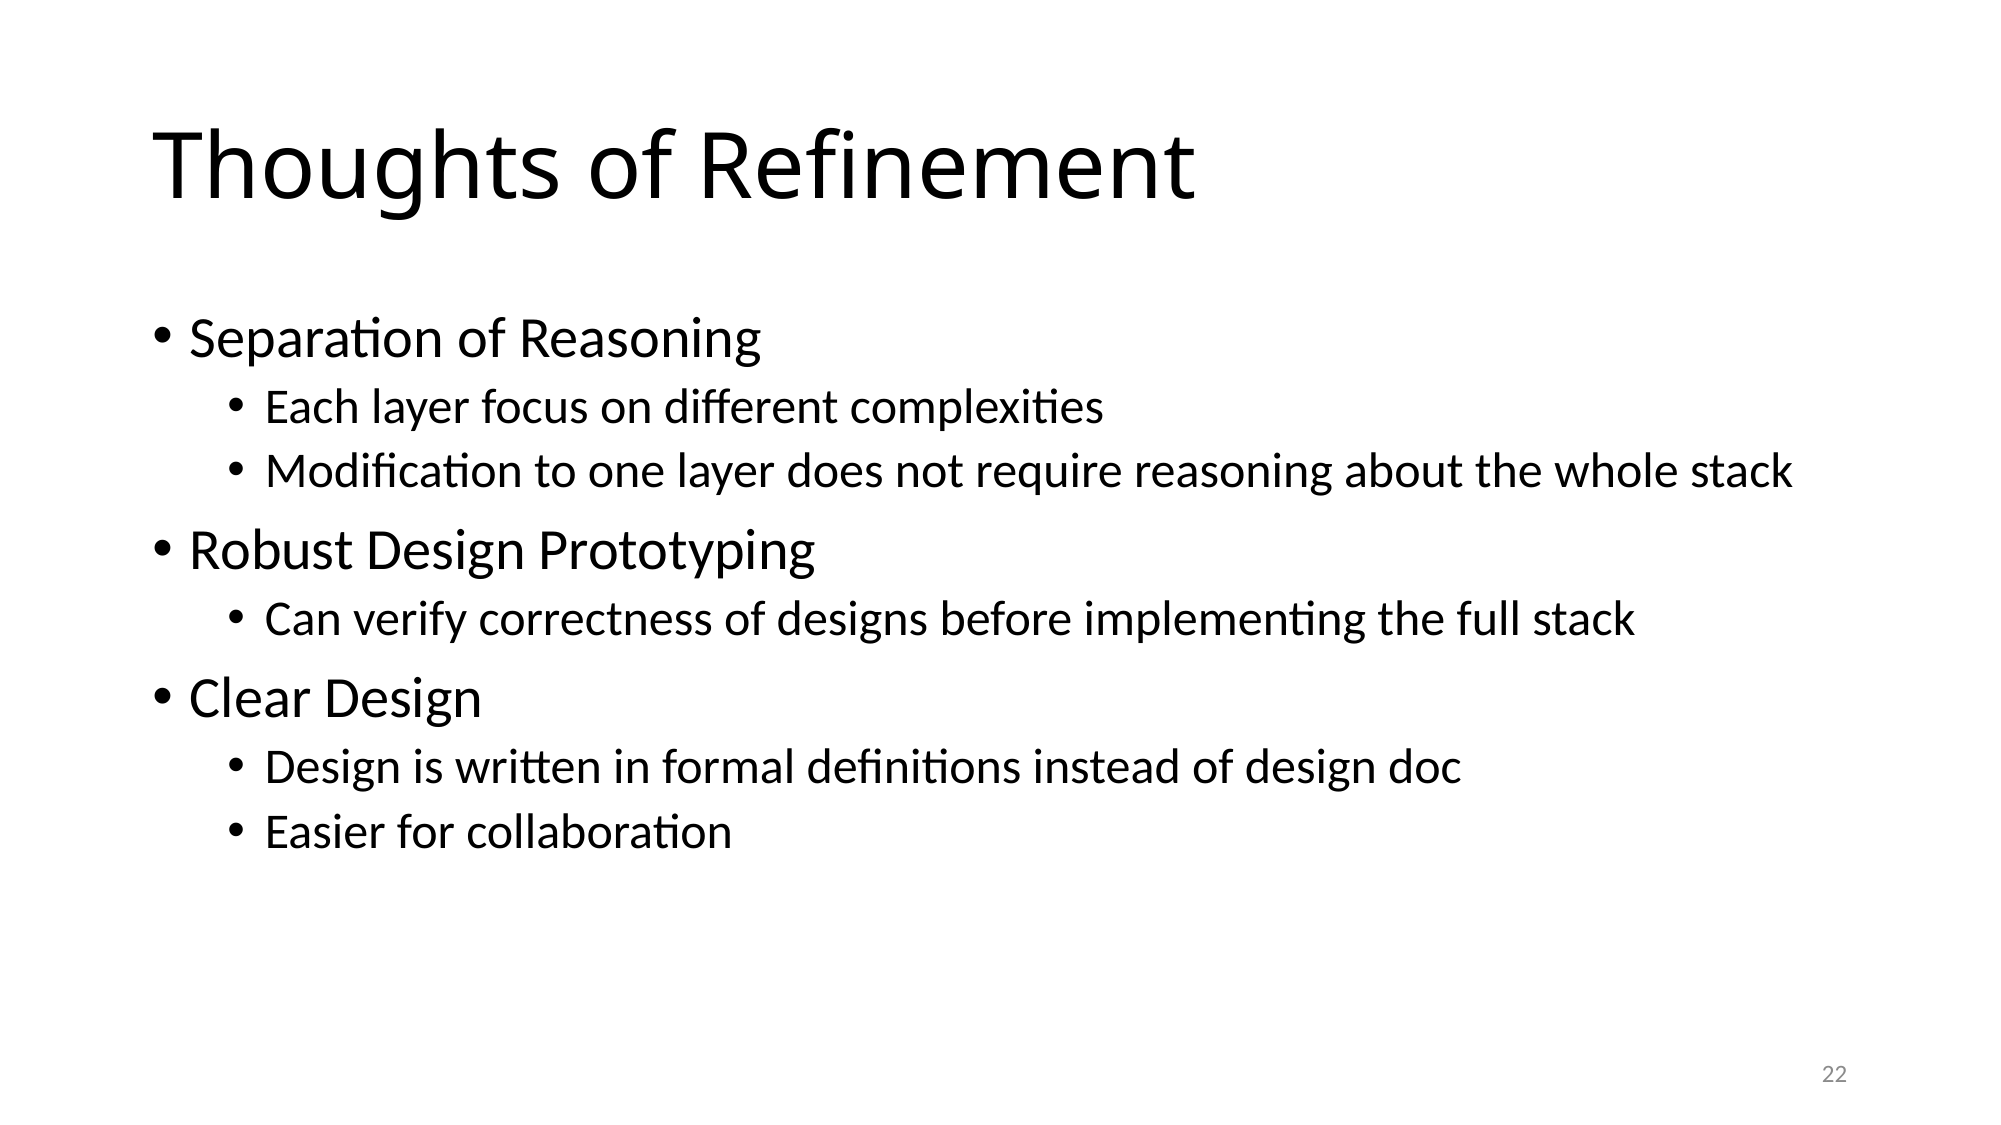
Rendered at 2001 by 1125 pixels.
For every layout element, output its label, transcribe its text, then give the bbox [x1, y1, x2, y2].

list Separation of Reasoning Each layer focus on different complexities Modification to one layer does not require reasoning about the whole stack Robust Design Prototyping Can verify correctness of designs before implementing the full stack Clear Design Design is written in formal definitions instead of design doc Easier for collaboration [137, 299, 1863, 940]
slide_number 22 [1412, 1042, 1863, 1103]
title Thoughts of Refinement [137, 59, 1863, 278]
